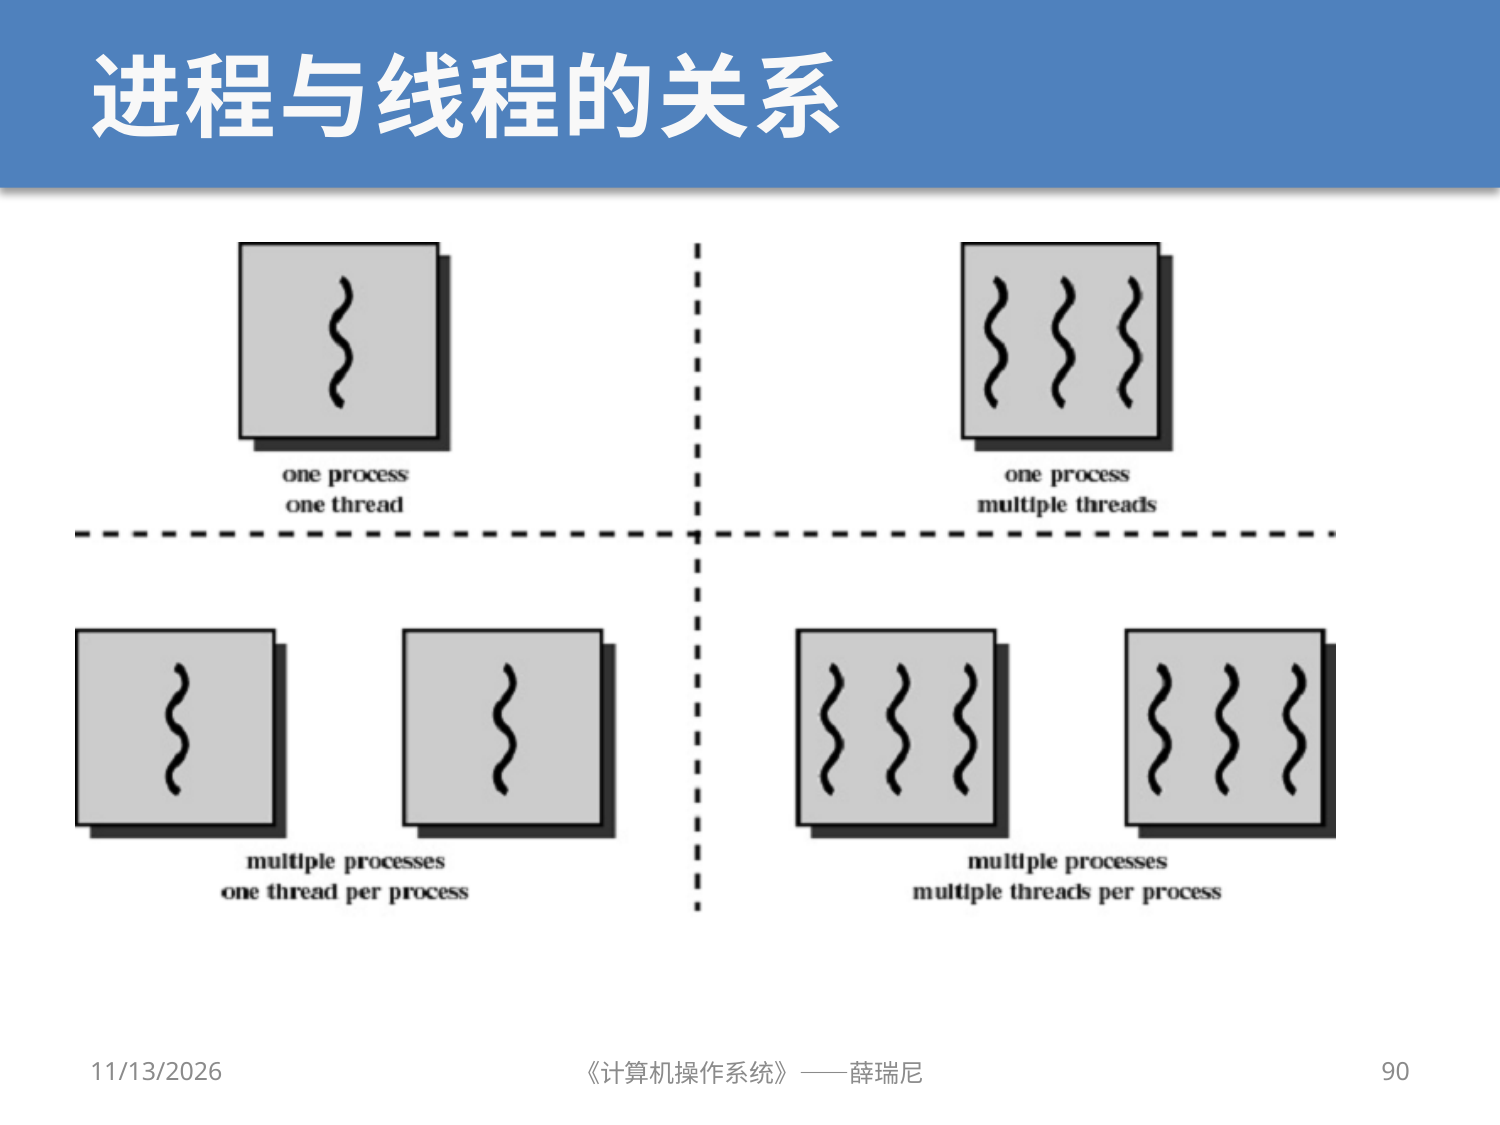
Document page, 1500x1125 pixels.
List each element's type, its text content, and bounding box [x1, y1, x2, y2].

footer 《计算机操作系统》——薛瑞尼 [512, 1042, 988, 1103]
title 进程与线程的关系 [75, 0, 1425, 188]
slide_number 90 [1074, 1042, 1425, 1103]
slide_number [75, 1042, 425, 1103]
picture [74, 241, 1336, 918]
